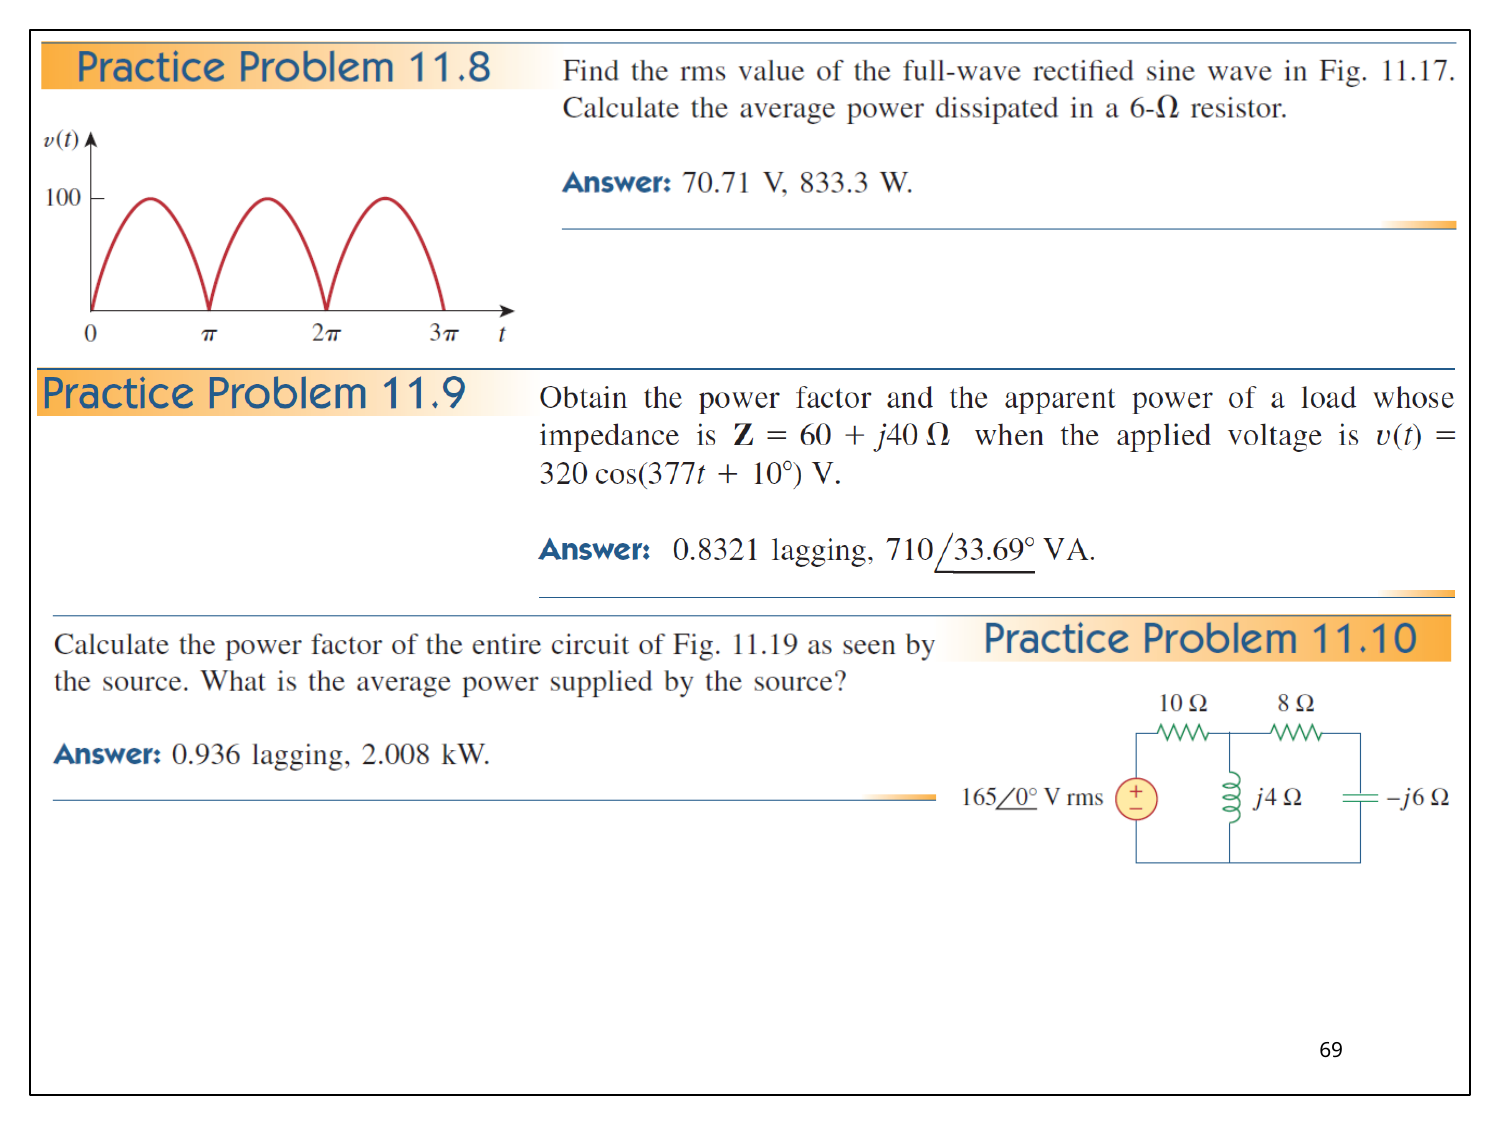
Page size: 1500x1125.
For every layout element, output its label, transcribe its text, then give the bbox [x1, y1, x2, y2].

slide_number 69 [1147, 1020, 1358, 1081]
picture [37, 362, 1463, 871]
picture [37, 37, 1463, 346]
